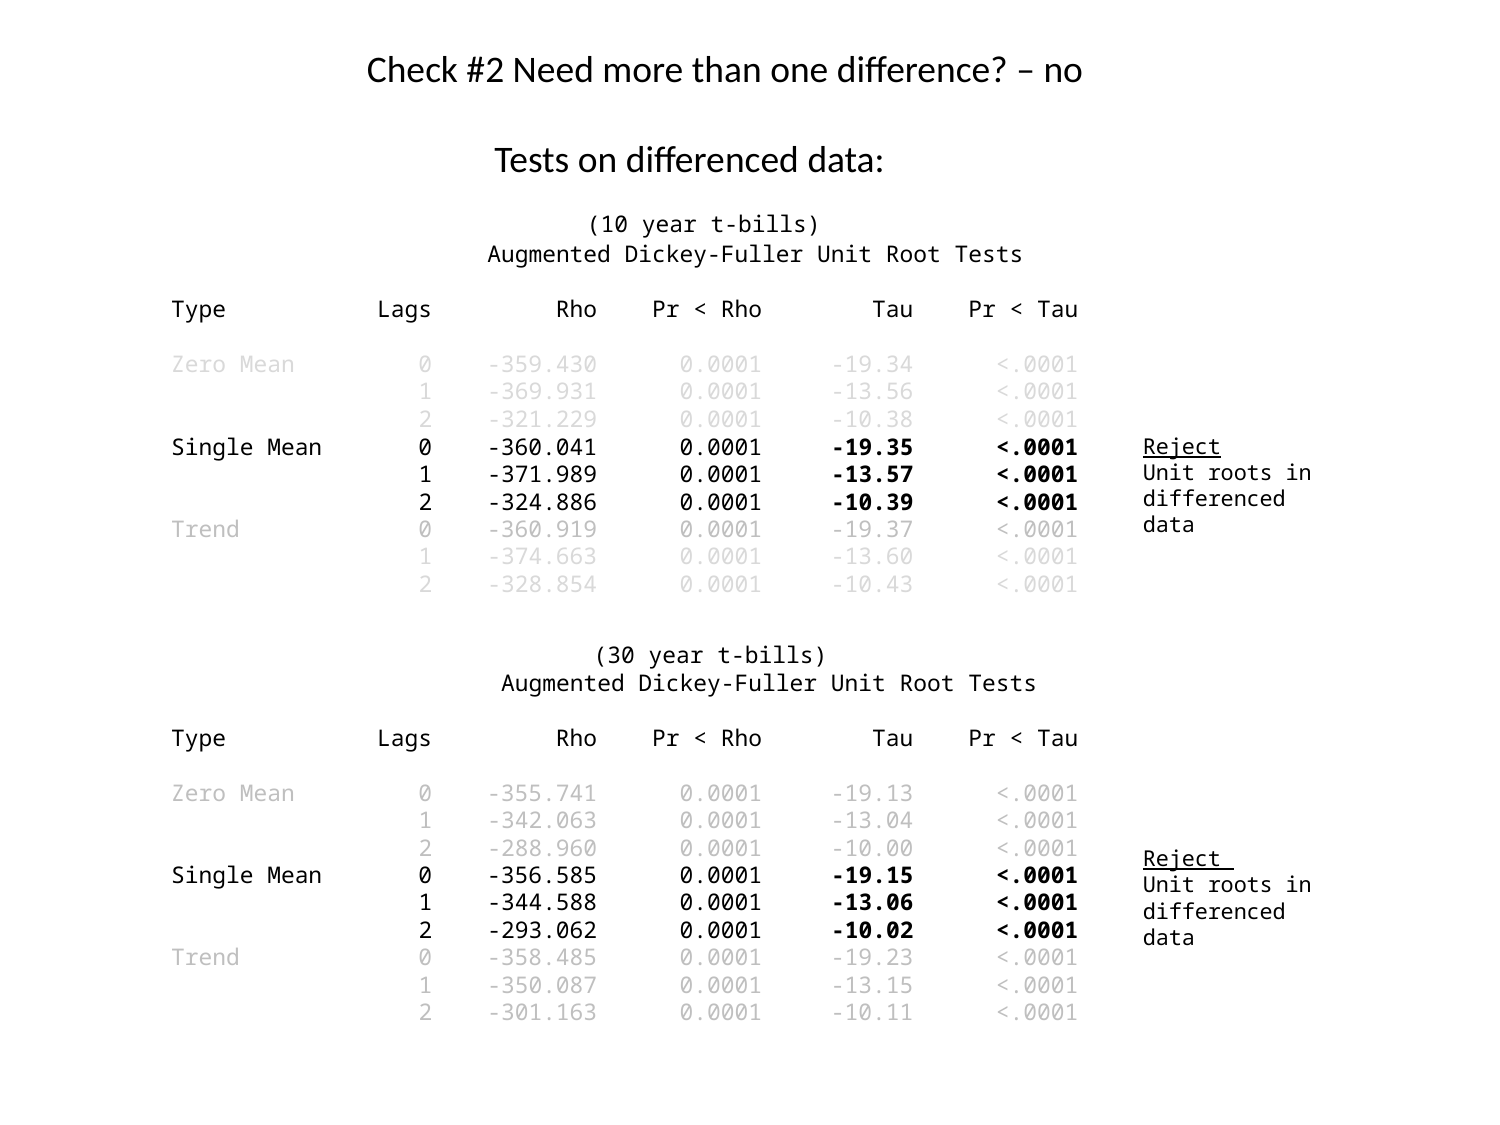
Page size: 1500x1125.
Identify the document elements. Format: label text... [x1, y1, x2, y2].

text_box Reject Unit roots in differenced data [1128, 424, 1340, 545]
text_box Check #2 Need more than one difference? – no Tests on differenced data: [352, 37, 1099, 187]
text_box Reject Unit roots in differenced data [1128, 837, 1340, 958]
text_box (30 year t-bills) Augmented Dickey-Fuller Unit Root Tests Type Lags Rho Pr < Rho Tau Pr < Tau Zero Mean 0 -355.741 0.0001 -19.13 <.0001 1 -342.063 0.0001 -13.04 <.0001 2 -288.960 0.0001 -10.00 <.0001 Single Mean 0 -356.585 0.0001 -19.15 <.0001 1 -344.588 0.0001 -13.06 <.0001 2 -293.062 0.0001 -10.02 <.0001 Trend 0 -358.485 0.0001 -19.23 <.0001 1 -350.087 0.0001 -13.15 <.0001 2 -301.163 0.0001 -10.11 <.0001 [87, 633, 1400, 1033]
text_box (10 year t-bills) Augmented Dickey-Fuller Unit Root Tests Type Lags Rho Pr < Rho Tau Pr < Tau Zero Mean 0 -359.430 0.0001 -19.34 <.0001 1 -369.931 0.0001 -13.56 <.0001 2 -321.229 0.0001 -10.38 <.0001 Single Mean 0 -360.041 0.0001 -19.35 <.0001 1 -371.989 0.0001 -13.57 <.0001 2 -324.886 0.0001 -10.39 <.0001 Trend 0 -360.919 0.0001 -19.37 <.0001 1 -374.663 0.0001 -13.60 <.0001 2 -328.854 0.0001 -10.43 <.0001 [87, 187, 1400, 605]
